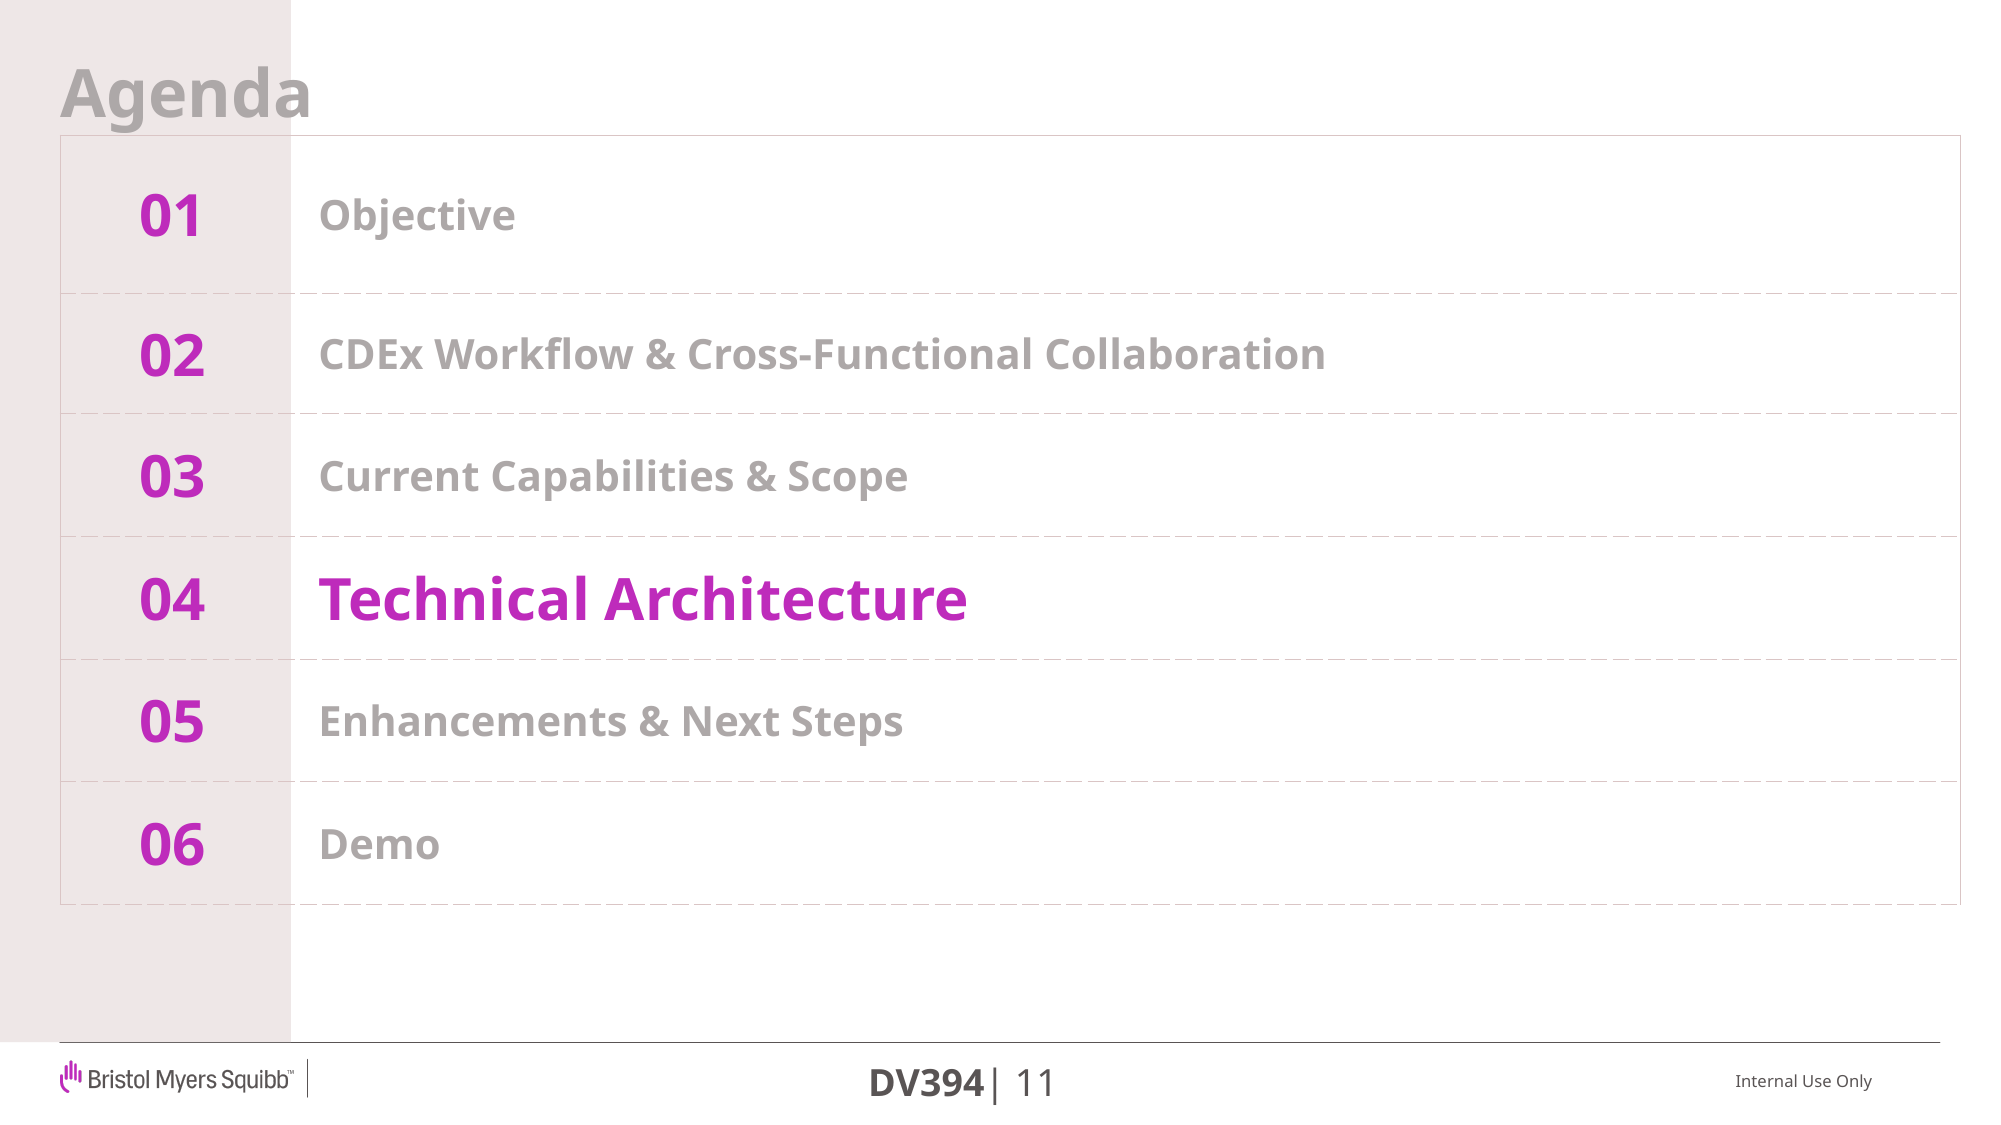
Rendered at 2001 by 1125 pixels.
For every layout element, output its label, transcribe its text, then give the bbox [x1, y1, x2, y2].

table_header 01 [61, 136, 285, 293]
table_cell 04 [61, 536, 285, 659]
table_cell CDEx Workflow & Cross-Functional Collaboration [285, 293, 1960, 414]
table_cell Technical Architecture [285, 536, 1960, 659]
text_box DV394| 11 [853, 1051, 1111, 1112]
title Agenda [60, 60, 1940, 135]
table_cell 02 [61, 293, 285, 414]
table_cell Current Capabilities & Scope [285, 414, 1960, 536]
table_cell Demo [285, 782, 1960, 904]
table_header Objective [285, 136, 1960, 293]
table_cell 03 [61, 414, 285, 536]
table_cell Enhancements & Next Steps [285, 659, 1960, 782]
text_box [0, 0, 291, 1043]
table_cell 05 [61, 659, 285, 782]
table_cell 06 [61, 782, 285, 904]
